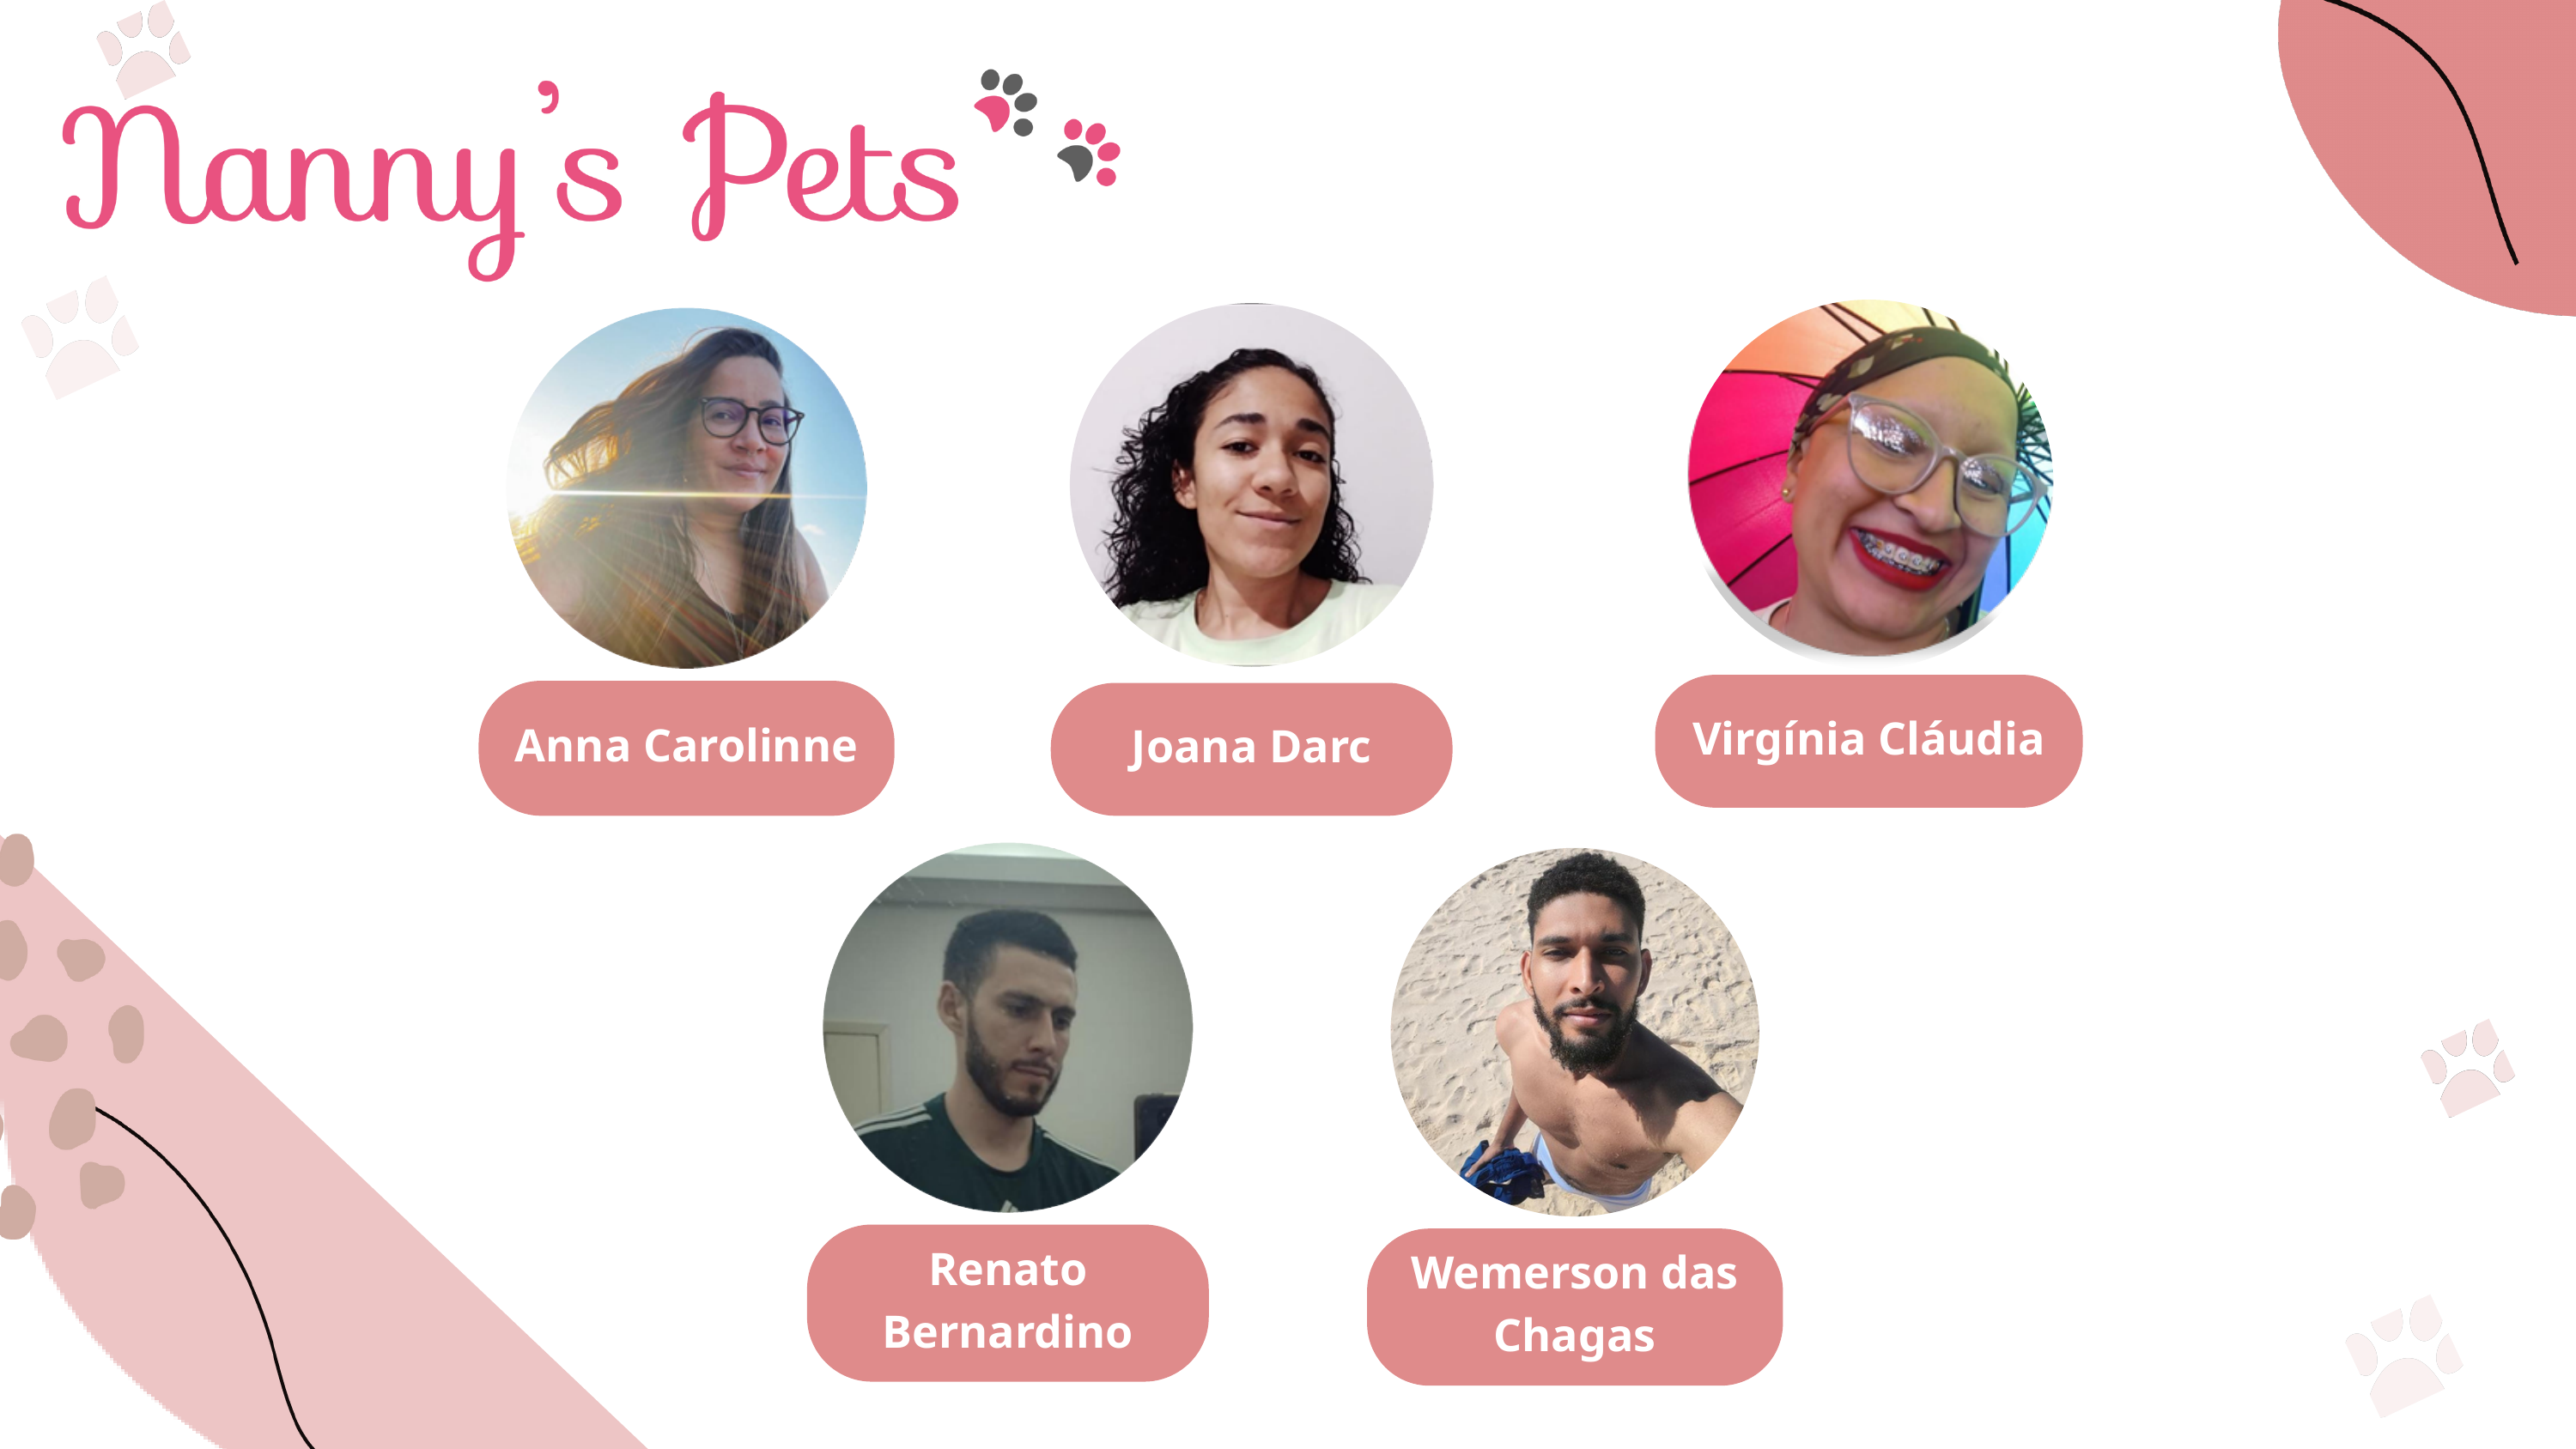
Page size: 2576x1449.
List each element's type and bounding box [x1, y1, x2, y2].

text_box [1655, 674, 2083, 809]
text_box [2342, 1294, 2470, 1419]
text_box [0, 775, 144, 1240]
text_box [144, 971, 315, 1133]
text_box [806, 1224, 1209, 1382]
text_box [478, 680, 895, 816]
text_box [1390, 847, 1760, 1217]
text_box [506, 307, 868, 670]
text_box [1050, 682, 1453, 816]
text_box [1684, 299, 2054, 670]
text_box [17, 276, 145, 401]
text_box [57, 39, 1139, 290]
text_box [1366, 1228, 1783, 1386]
text_box [2449, 220, 2576, 318]
text_box [2418, 1018, 2520, 1119]
text_box [580, 1391, 648, 1449]
text_box [94, 0, 196, 100]
text_box [1936, 0, 2576, 446]
text_box [823, 842, 1194, 1213]
text_box [1069, 302, 1434, 667]
text_box [0, 1110, 617, 1449]
